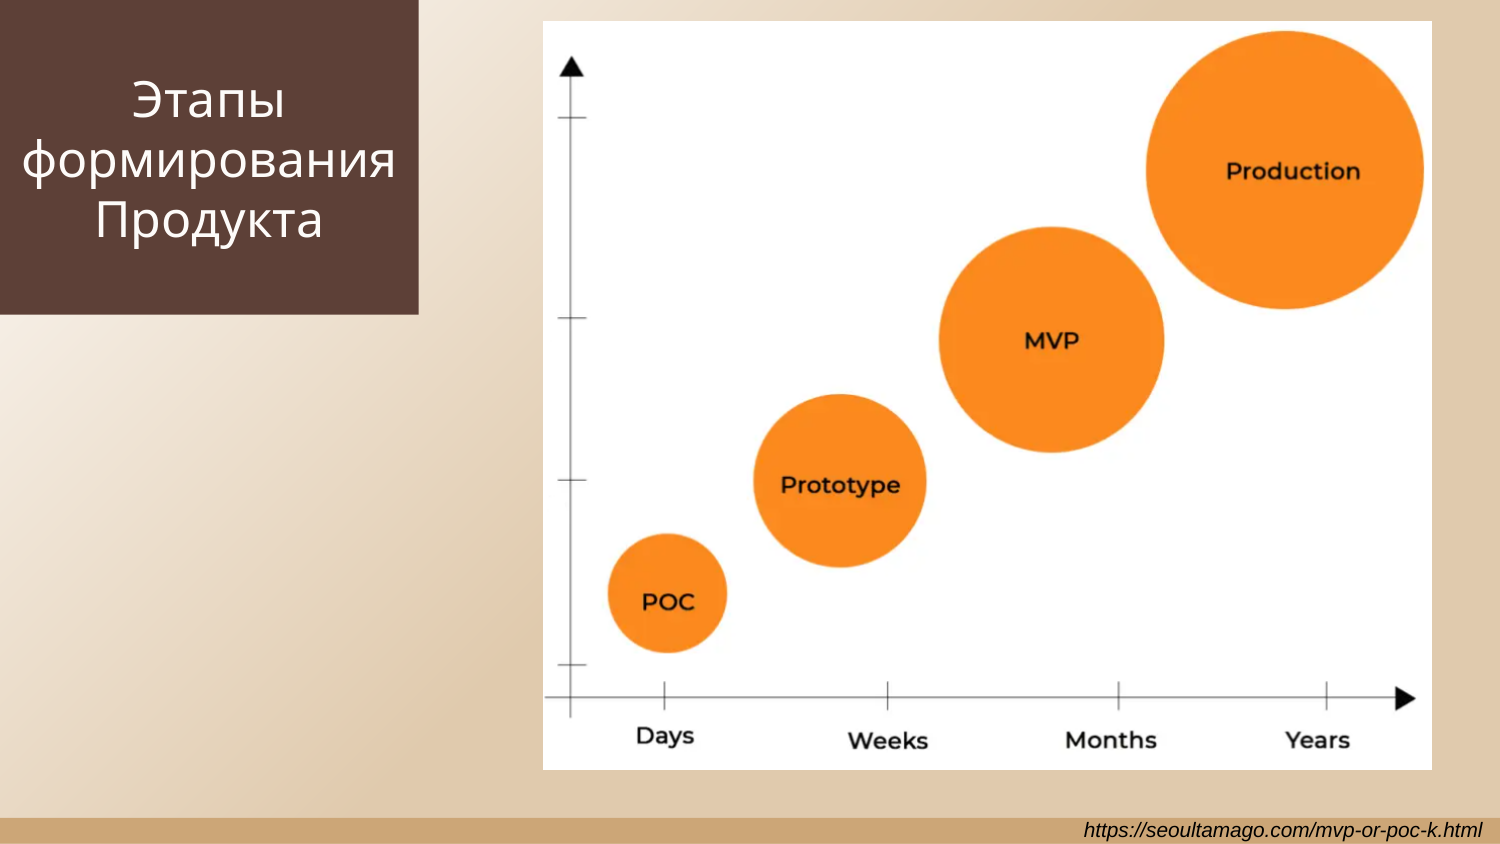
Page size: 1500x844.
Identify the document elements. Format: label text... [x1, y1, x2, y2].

text_box https://seoultamago.com/mvp-or-poc-k.html [1069, 809, 1498, 844]
text_box Этапы формирования Продукта [0, 0, 419, 315]
picture [542, 20, 1432, 771]
